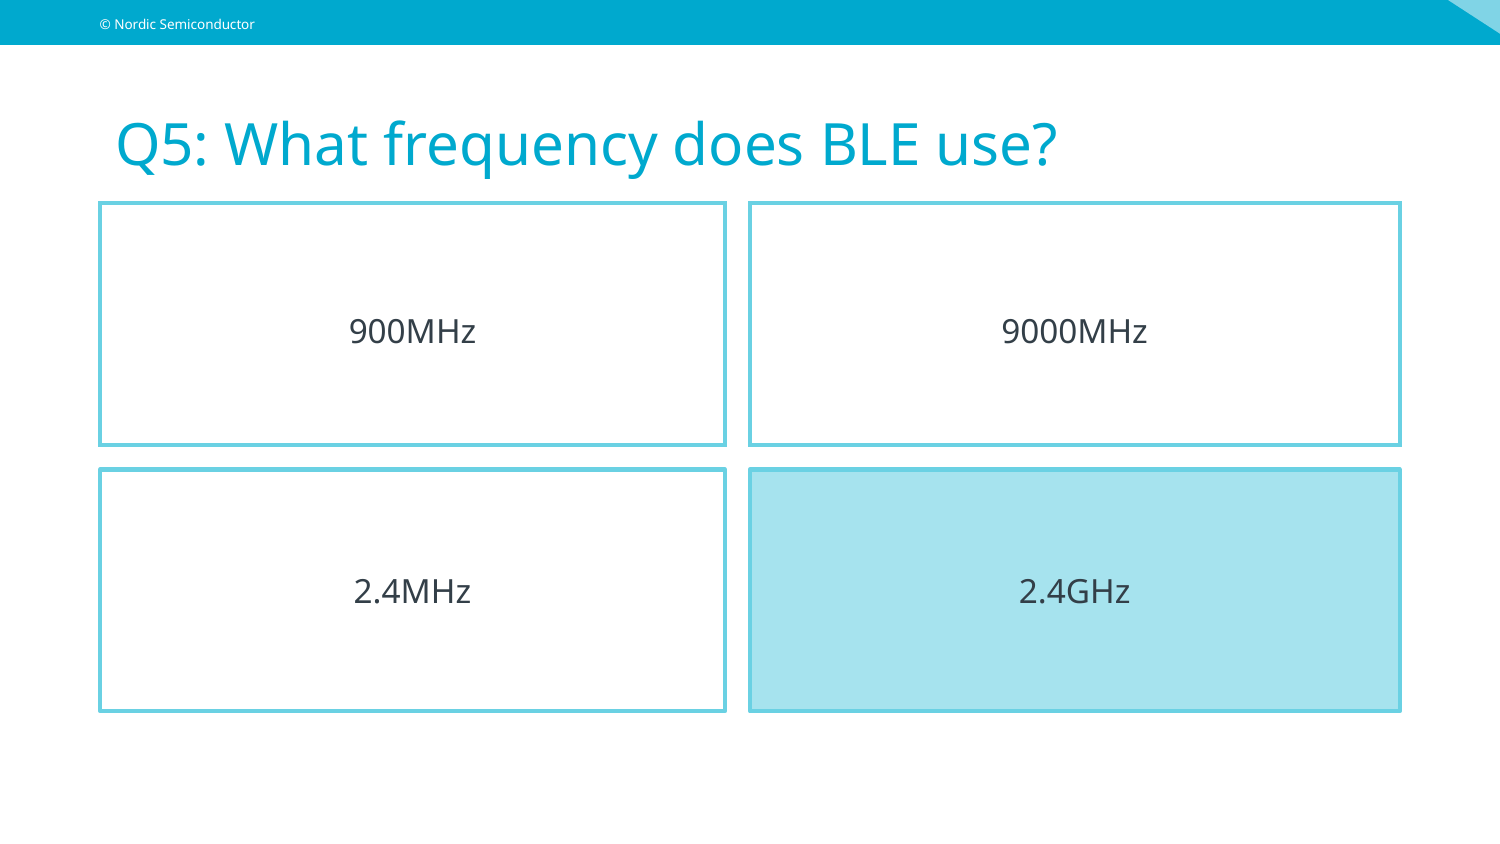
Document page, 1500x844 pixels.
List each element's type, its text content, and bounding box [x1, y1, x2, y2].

text_box 2.4GHz [748, 467, 1402, 713]
list 9000MHz [748, 201, 1402, 447]
text_box 2.4MHz [98, 467, 727, 713]
list 900MHz [98, 201, 727, 447]
title Q5: What frequency does BLE use? [100, 96, 1400, 181]
